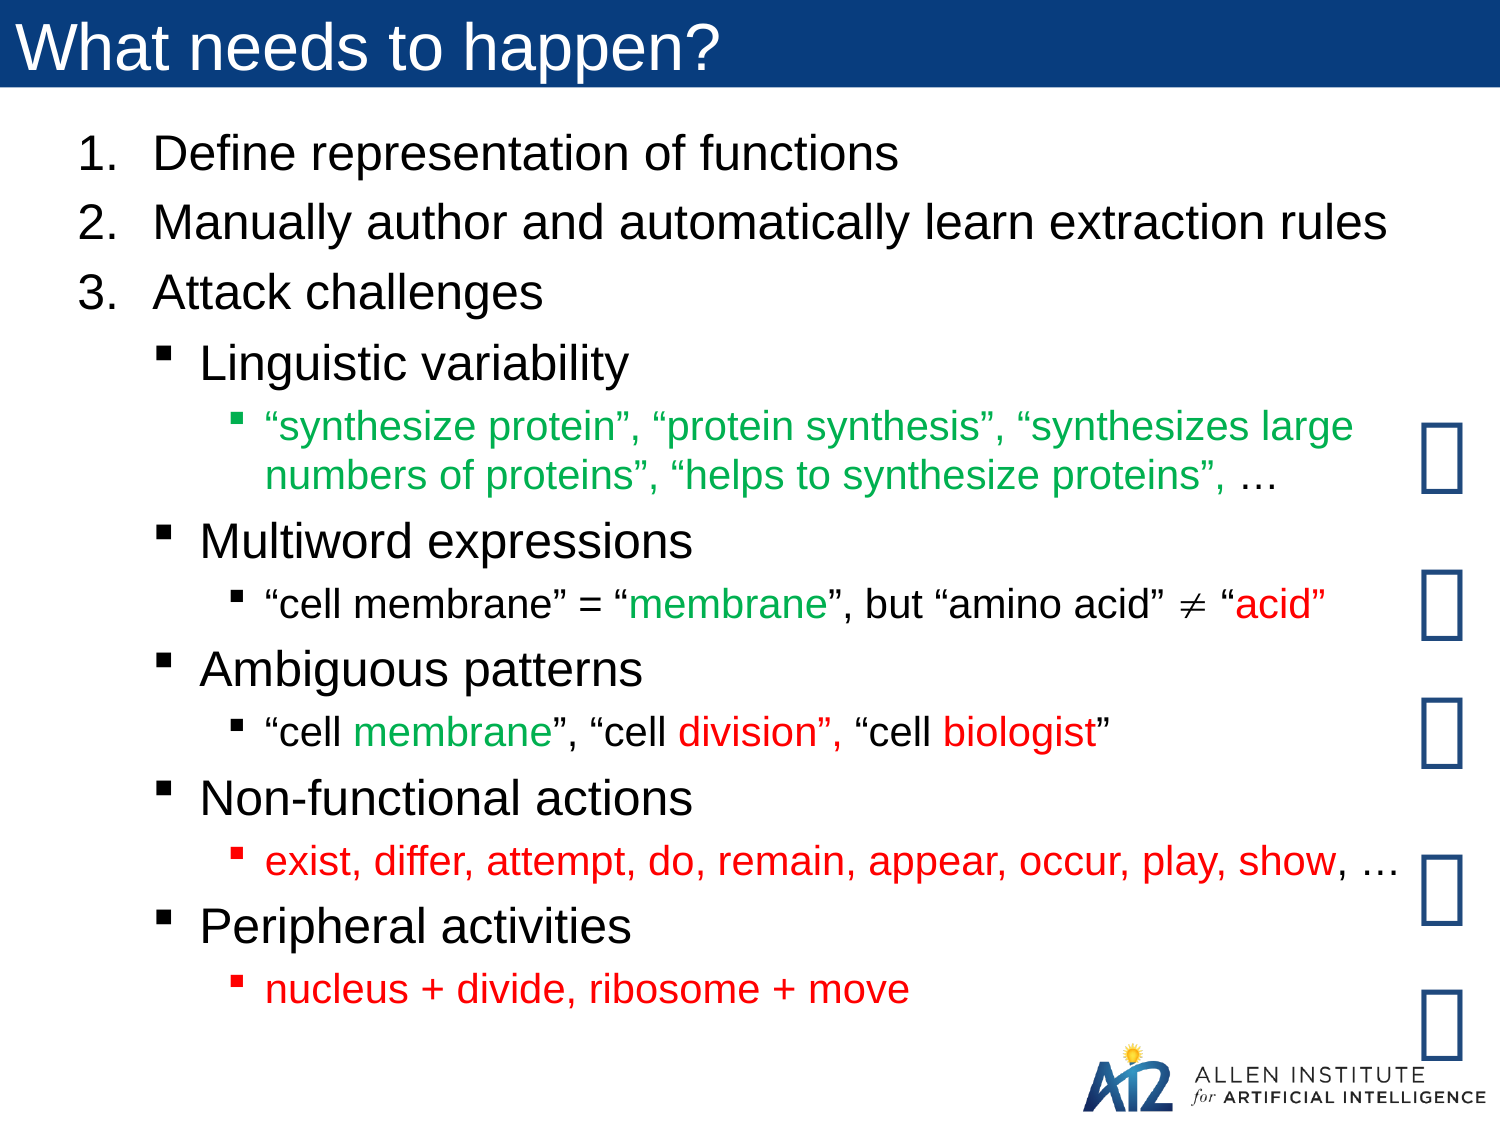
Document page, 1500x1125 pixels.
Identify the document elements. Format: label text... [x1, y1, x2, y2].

title What needs to happen? [0, 0, 1500, 88]
text_box  [1397, 387, 1488, 523]
picture [1076, 1101, 1500, 1120]
text_box  [1397, 818, 1488, 954]
text_box  [1397, 534, 1488, 669]
list Define representation of functions Manually author and automatically learn extraction rules Attack challenges Linguistic variability “synthesize protein”, “protein synthesis”, “synthesizes large numbers of proteins”, “helps to synthesize proteins”, … Multiword expressions “cell membrane” = “membrane”, but “amino acid”  “acid” Ambiguous patterns “cell membrane”, “cell division”, “cell biologist” Non-functional actions exist, differ, attempt, do, remain, appear, occur, play, show, … Peripheral activities nucleus + divide, ribosome + move [62, 112, 1500, 1101]
text_box  [1397, 954, 1488, 1089]
text_box  [1397, 669, 1488, 798]
